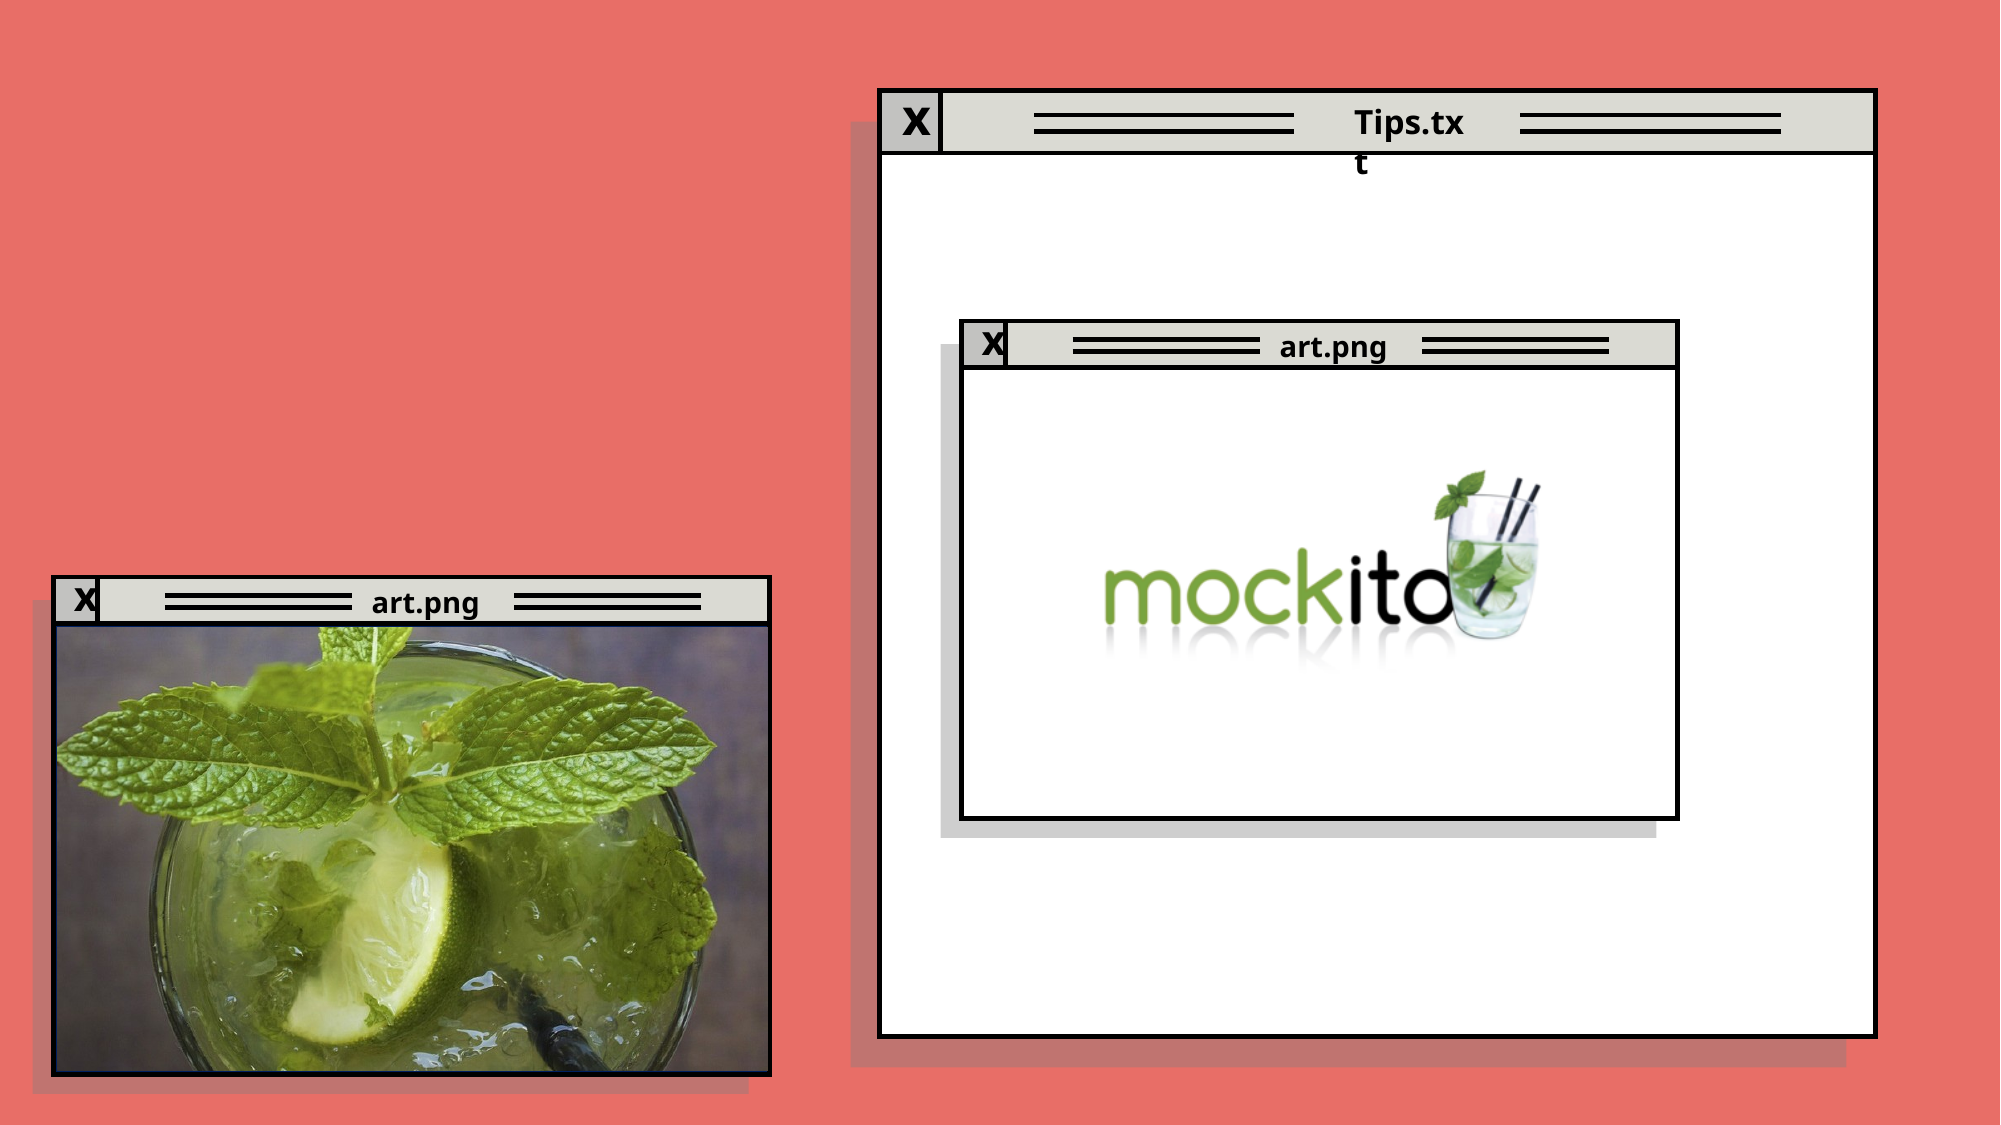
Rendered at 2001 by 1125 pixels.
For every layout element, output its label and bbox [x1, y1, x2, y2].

text_box [940, 306, 1678, 838]
picture [967, 371, 1675, 769]
text_box [908, 260, 1847, 965]
text_box [850, 77, 1876, 1068]
text_box [32, 562, 770, 1094]
picture [57, 627, 768, 1071]
